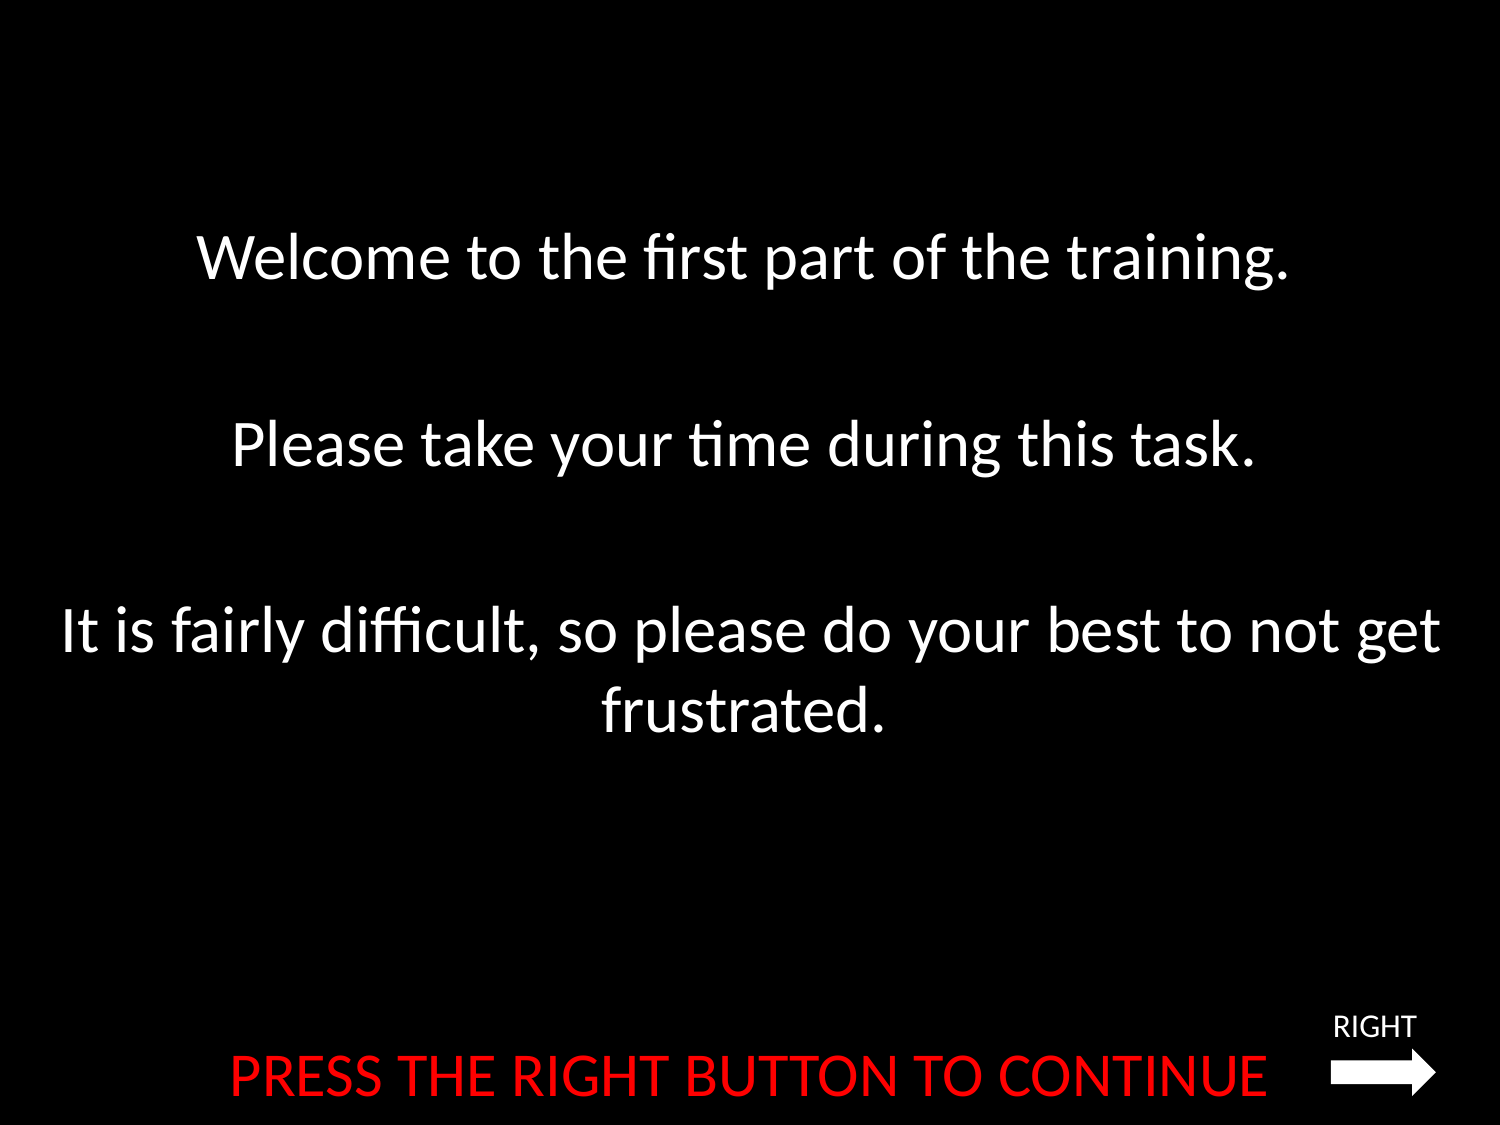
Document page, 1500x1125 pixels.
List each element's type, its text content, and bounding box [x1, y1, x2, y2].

text_box [1330, 1047, 1437, 1097]
list Welcome to the first part of the training. Please take your time during this task. It is fairly difficult, so please do your best to not get frustrated. [3, 205, 1500, 785]
text_box RIGHT [1249, 996, 1500, 1125]
text_box PRESS THE RIGHT BUTTON TO CONTINUE [0, 1017, 1249, 1125]
